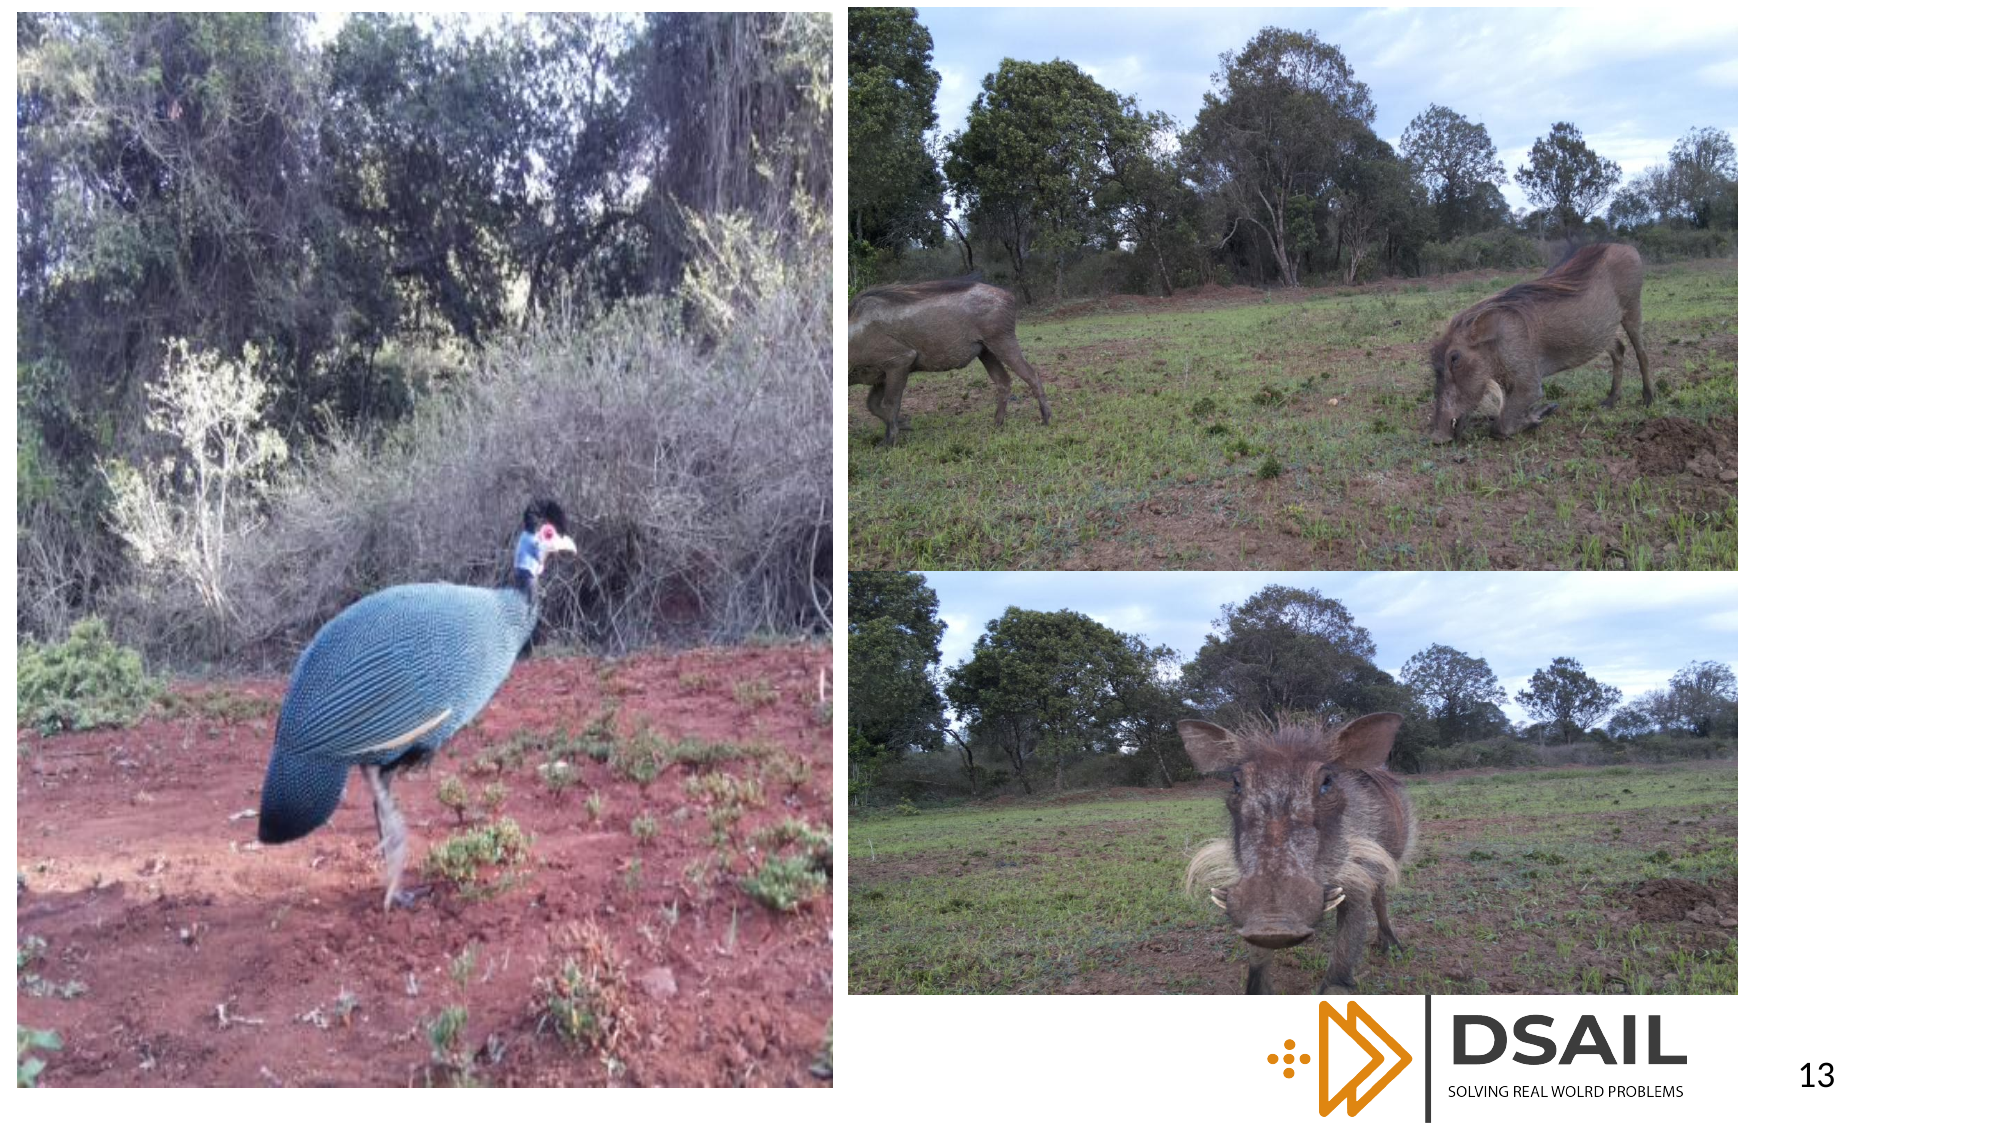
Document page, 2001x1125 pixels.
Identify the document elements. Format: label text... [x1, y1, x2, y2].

picture [16, 12, 834, 1088]
slide_number ‹#› [1782, 1042, 1888, 1113]
picture [848, 6, 1739, 1123]
